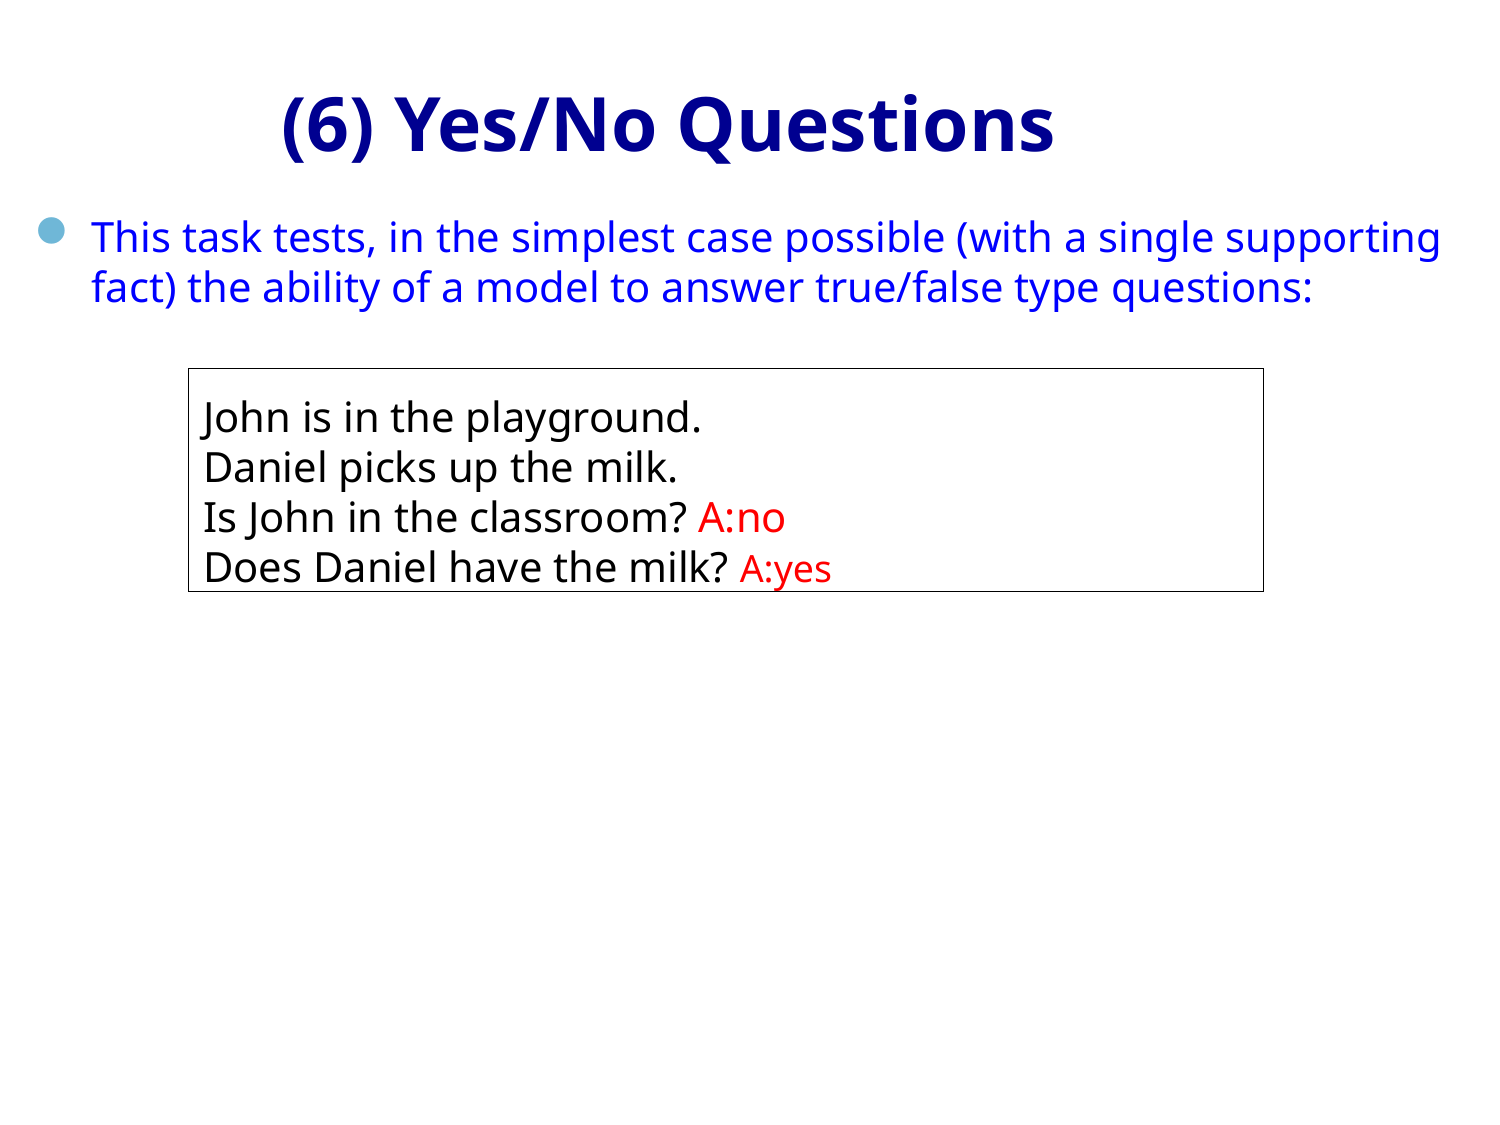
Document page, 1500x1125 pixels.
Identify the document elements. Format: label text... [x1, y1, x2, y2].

title (6) Yes/No Questions [9, 40, 1329, 174]
list This task tests, in the simplest case possible (with a single supporting fact) the ability of a model to answer true/false type questions: [19, 203, 1500, 559]
text_box John is in the playground. Daniel picks up the milk. Is John in the classroom? A:no Does Daniel have the milk? A:yes [188, 368, 1264, 592]
